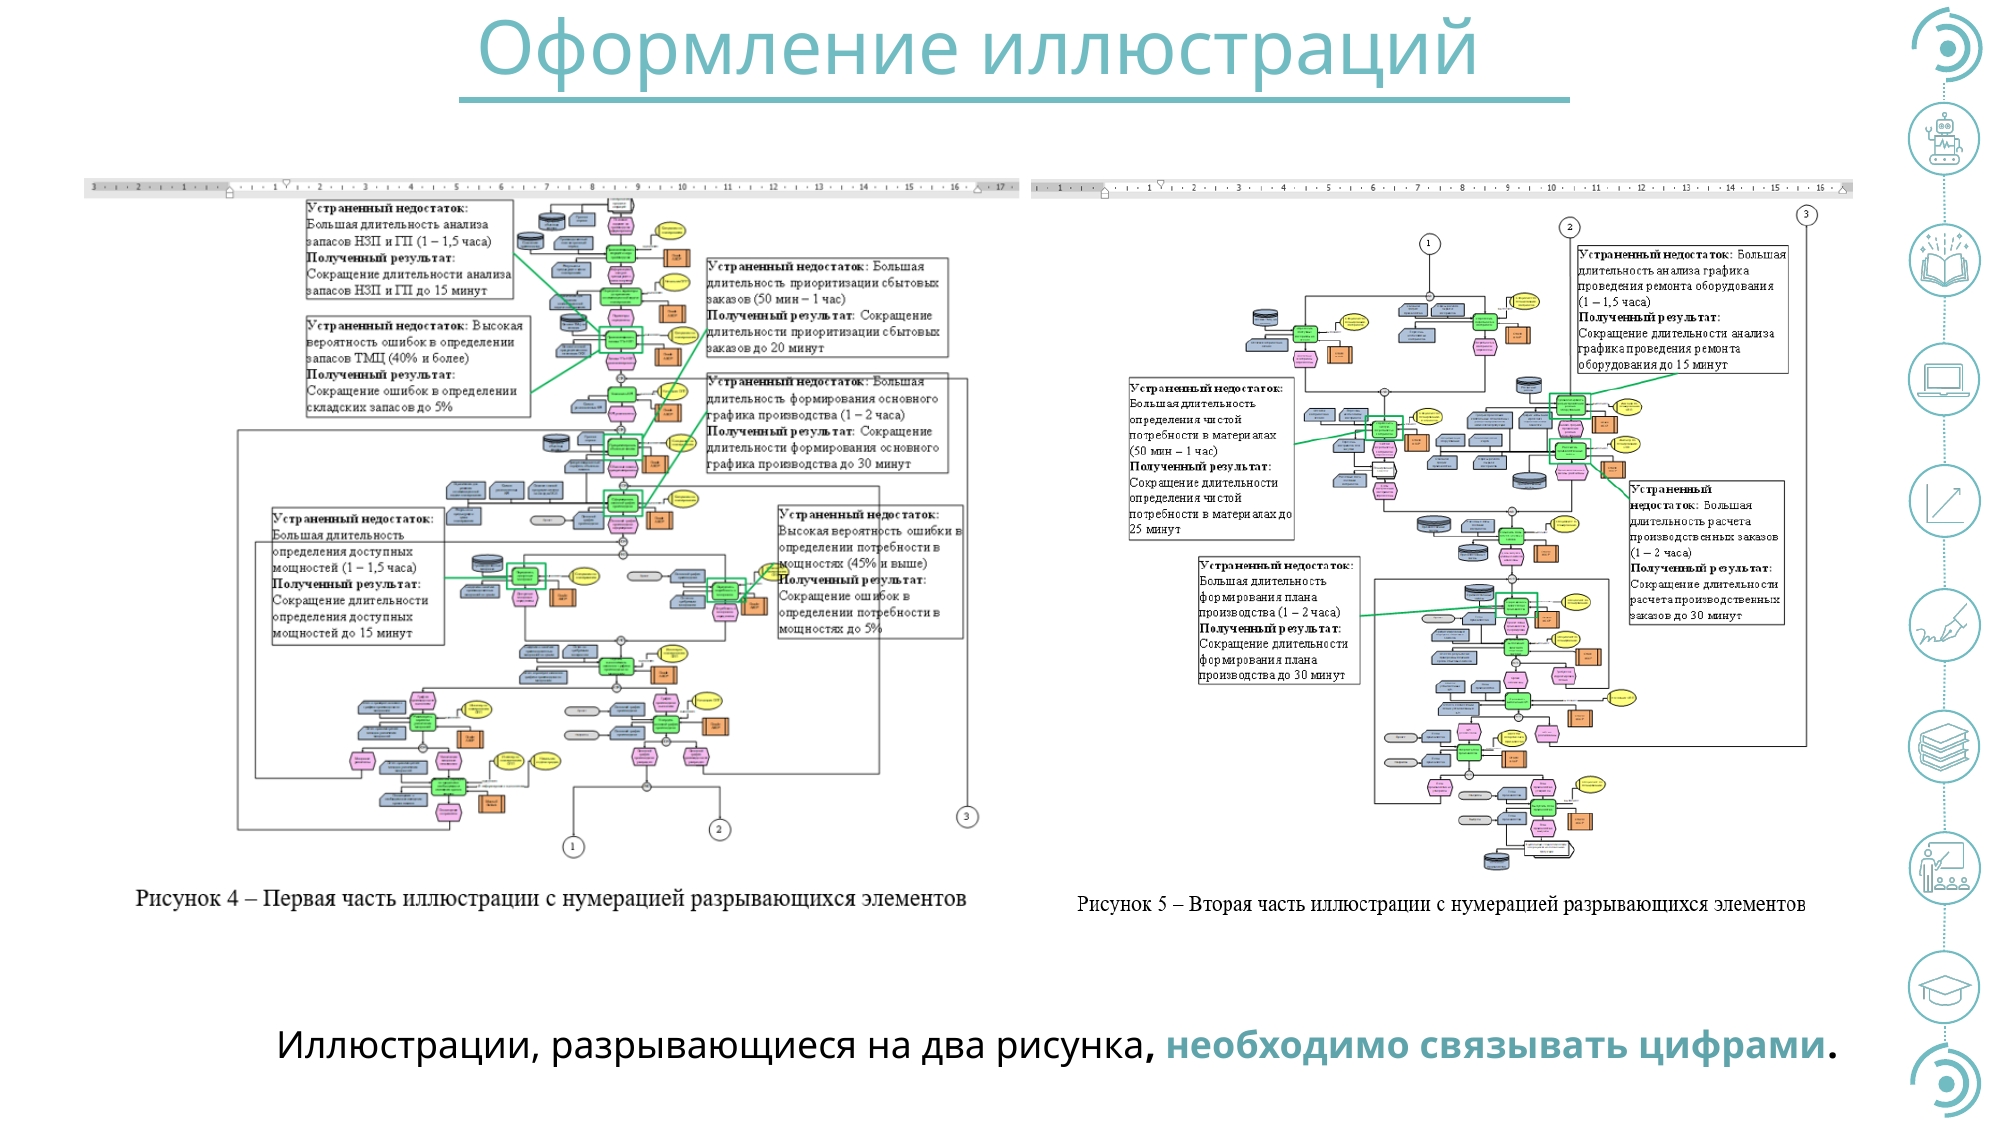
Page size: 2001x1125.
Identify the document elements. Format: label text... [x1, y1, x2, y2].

picture [83, 178, 1029, 937]
text_box Оформление иллюстраций [461, 0, 1497, 97]
picture [1031, 177, 1854, 928]
text_box Иллюстрации, разрывающиеся на два рисунка, необходимо связывать цифрами. [228, 1013, 1886, 1073]
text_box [1907, 6, 2000, 1123]
